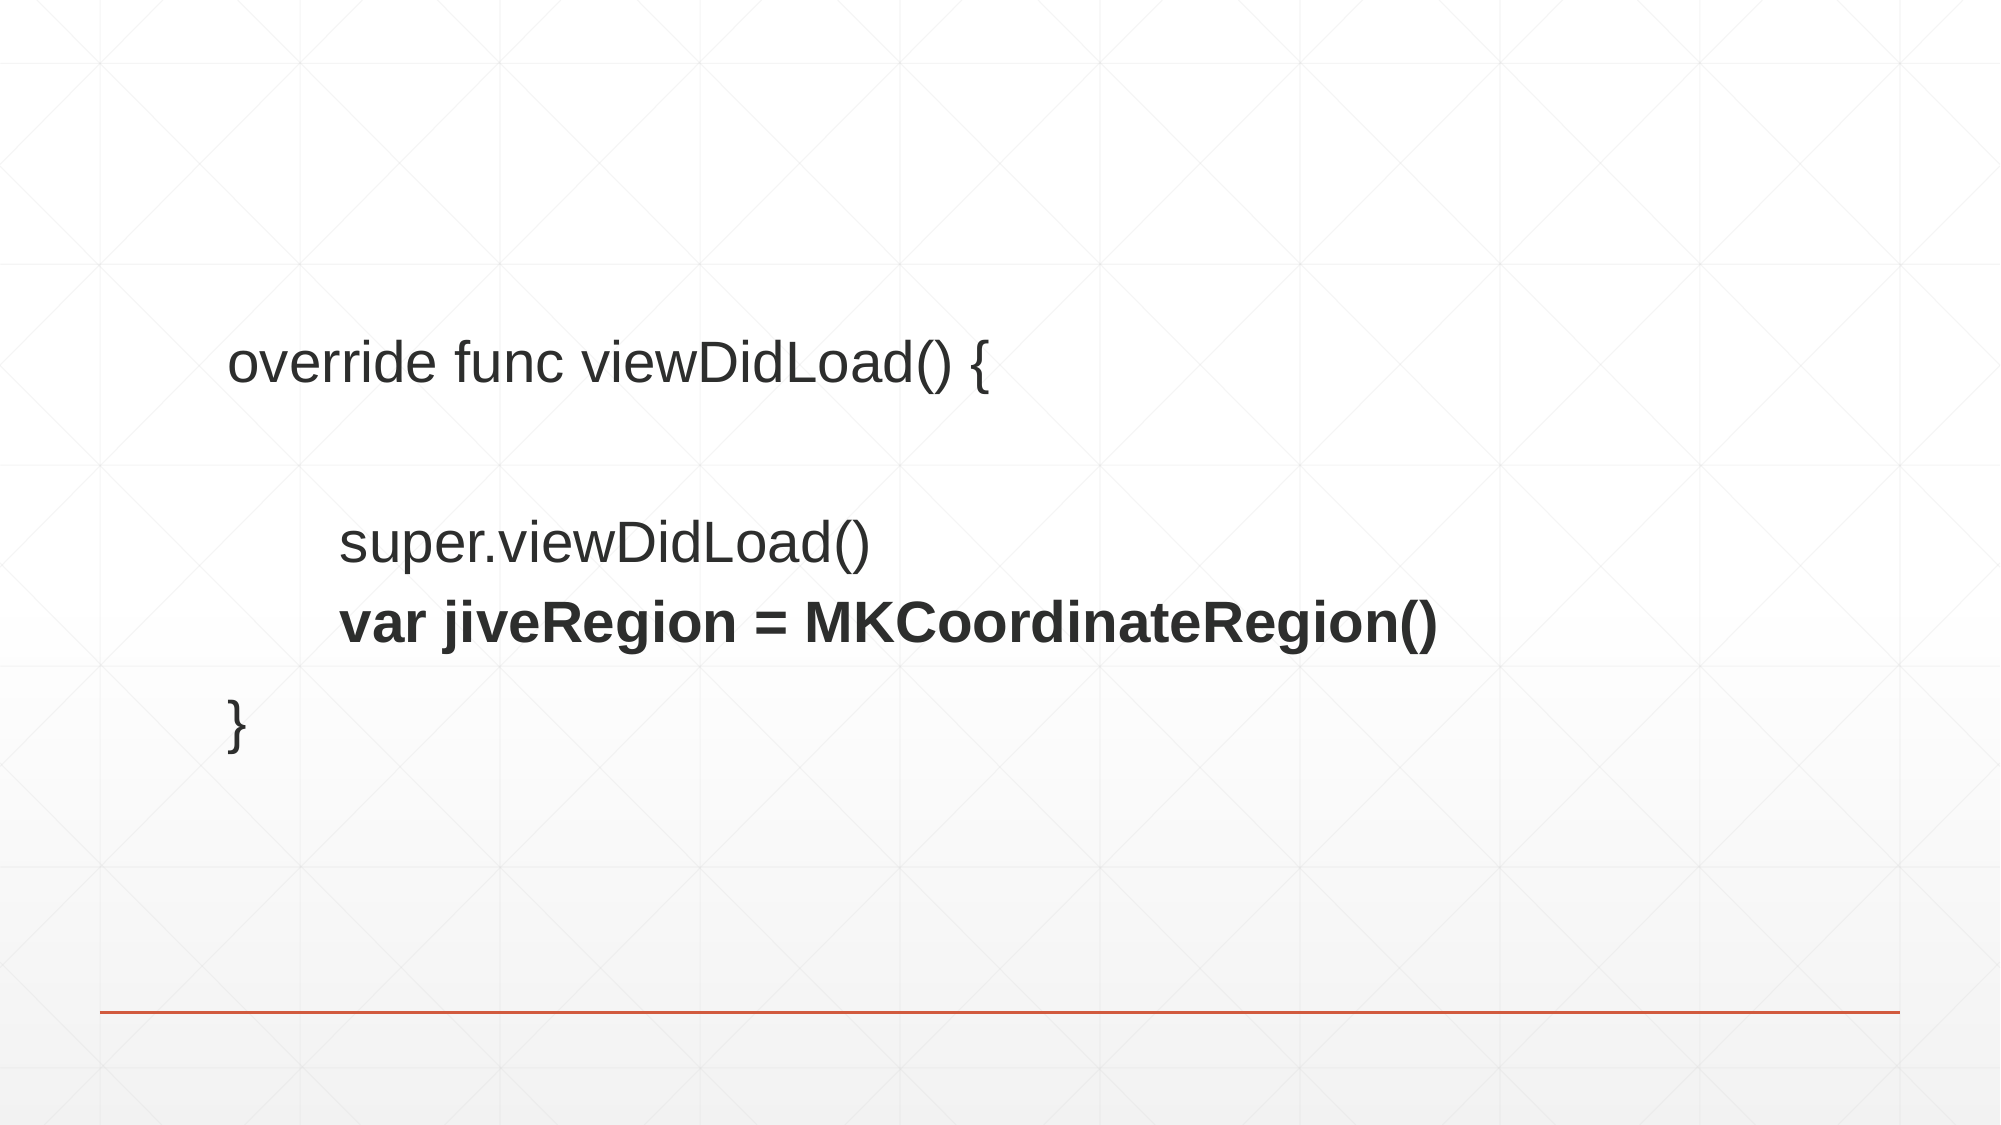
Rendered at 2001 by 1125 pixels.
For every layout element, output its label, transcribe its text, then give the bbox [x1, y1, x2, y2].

list override func viewDidLoad() { super.viewDidLoad() var jiveRegion = MKCoordinateRegion() } [212, 324, 1788, 950]
